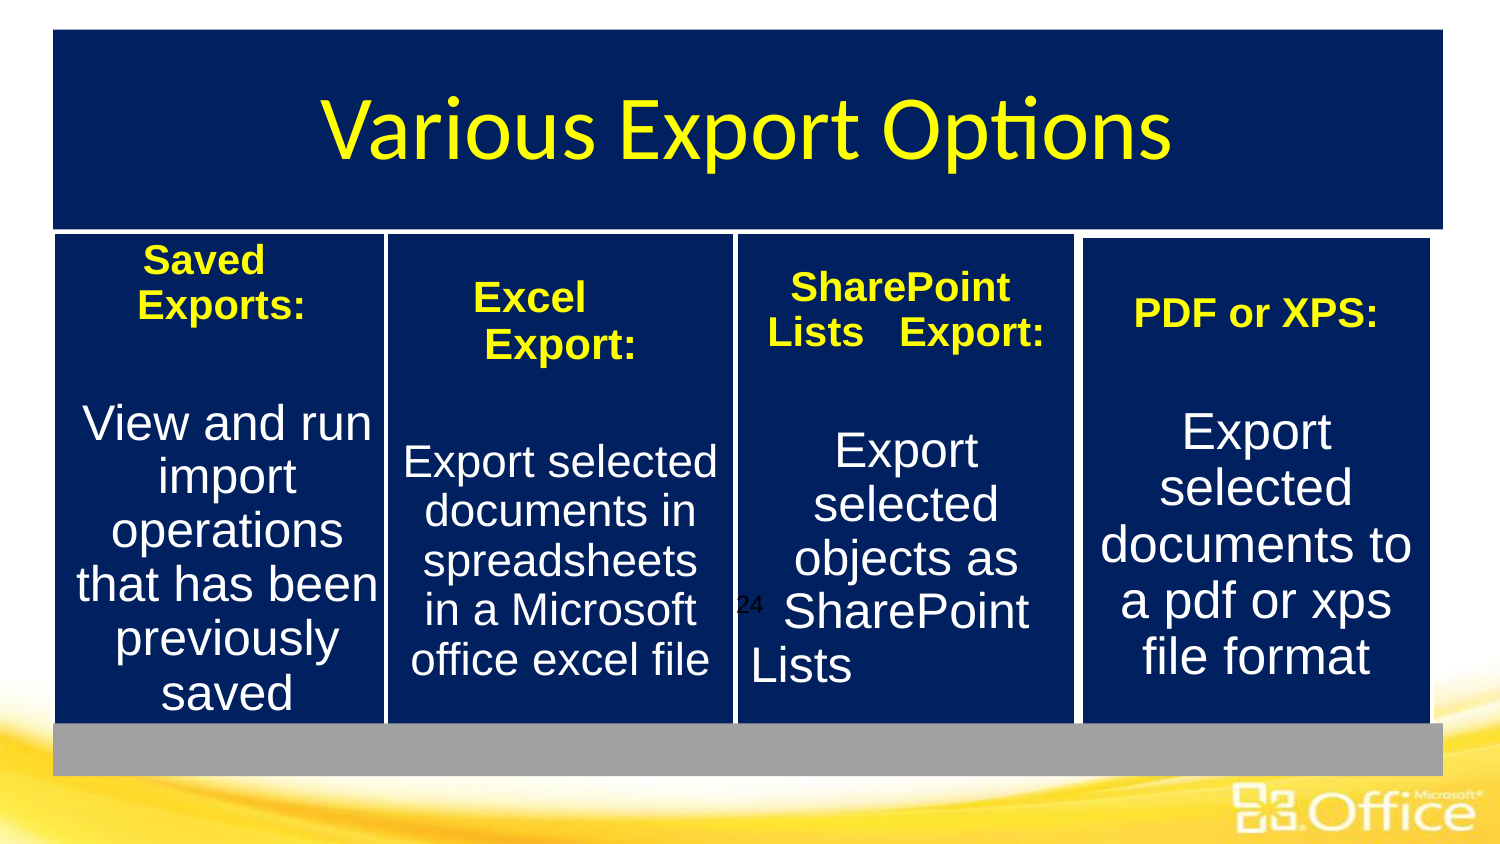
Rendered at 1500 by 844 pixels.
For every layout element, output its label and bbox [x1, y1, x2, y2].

text_box [52, 29, 1444, 777]
picture [0, 0, 1500, 844]
